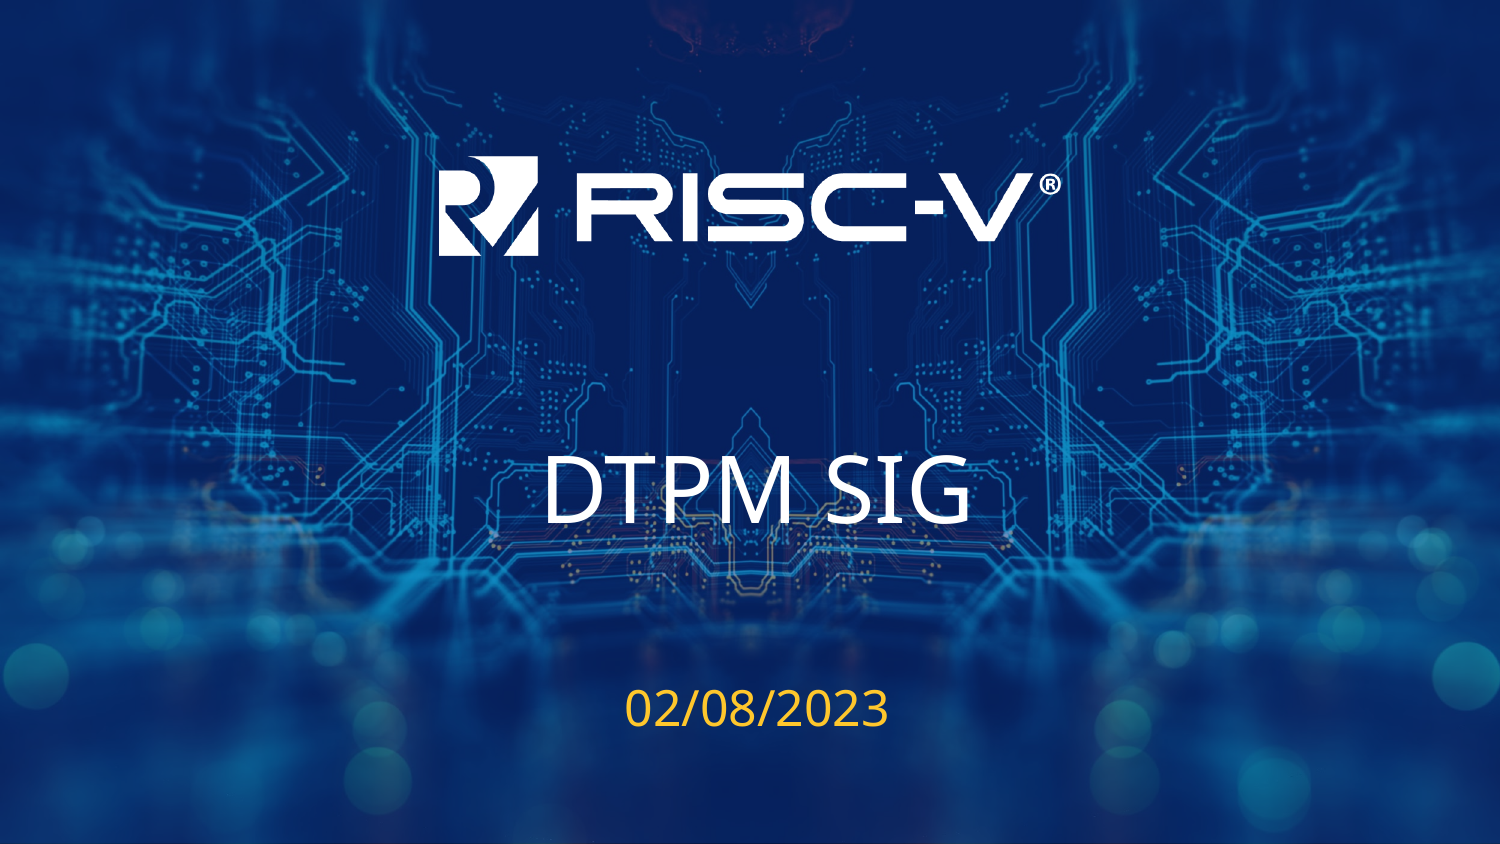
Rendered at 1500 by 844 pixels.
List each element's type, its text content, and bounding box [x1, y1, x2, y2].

subtitle 02/08/2023 [98, 661, 1416, 745]
title DTPM SIG [98, 311, 1416, 661]
picture [439, 156, 1061, 256]
